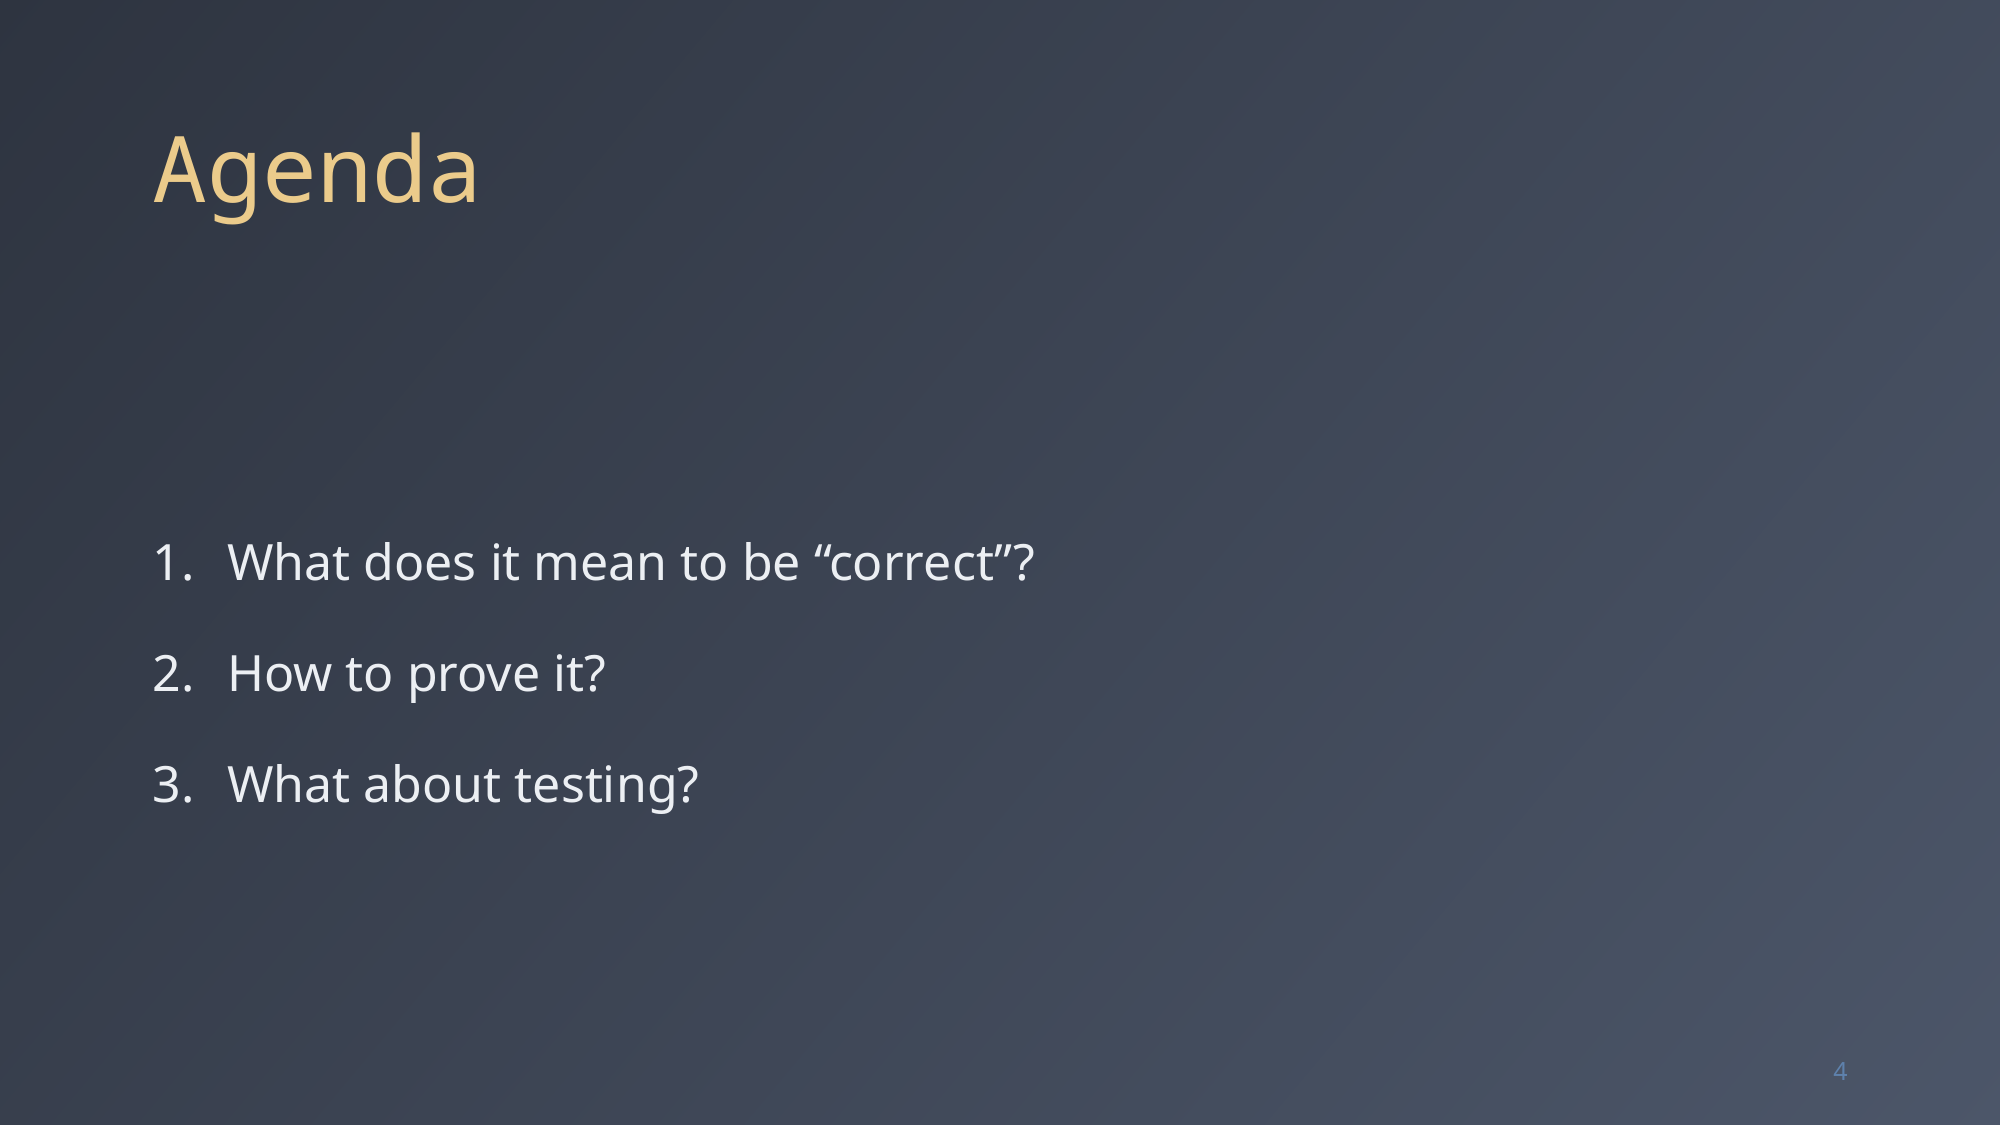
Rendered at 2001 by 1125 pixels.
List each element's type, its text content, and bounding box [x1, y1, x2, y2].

slide_number 4 [1738, 1042, 1863, 1103]
list What does it mean to be “correct”? How to prove it? What about testing? [137, 299, 1863, 1014]
title Agenda [137, 26, 1863, 230]
